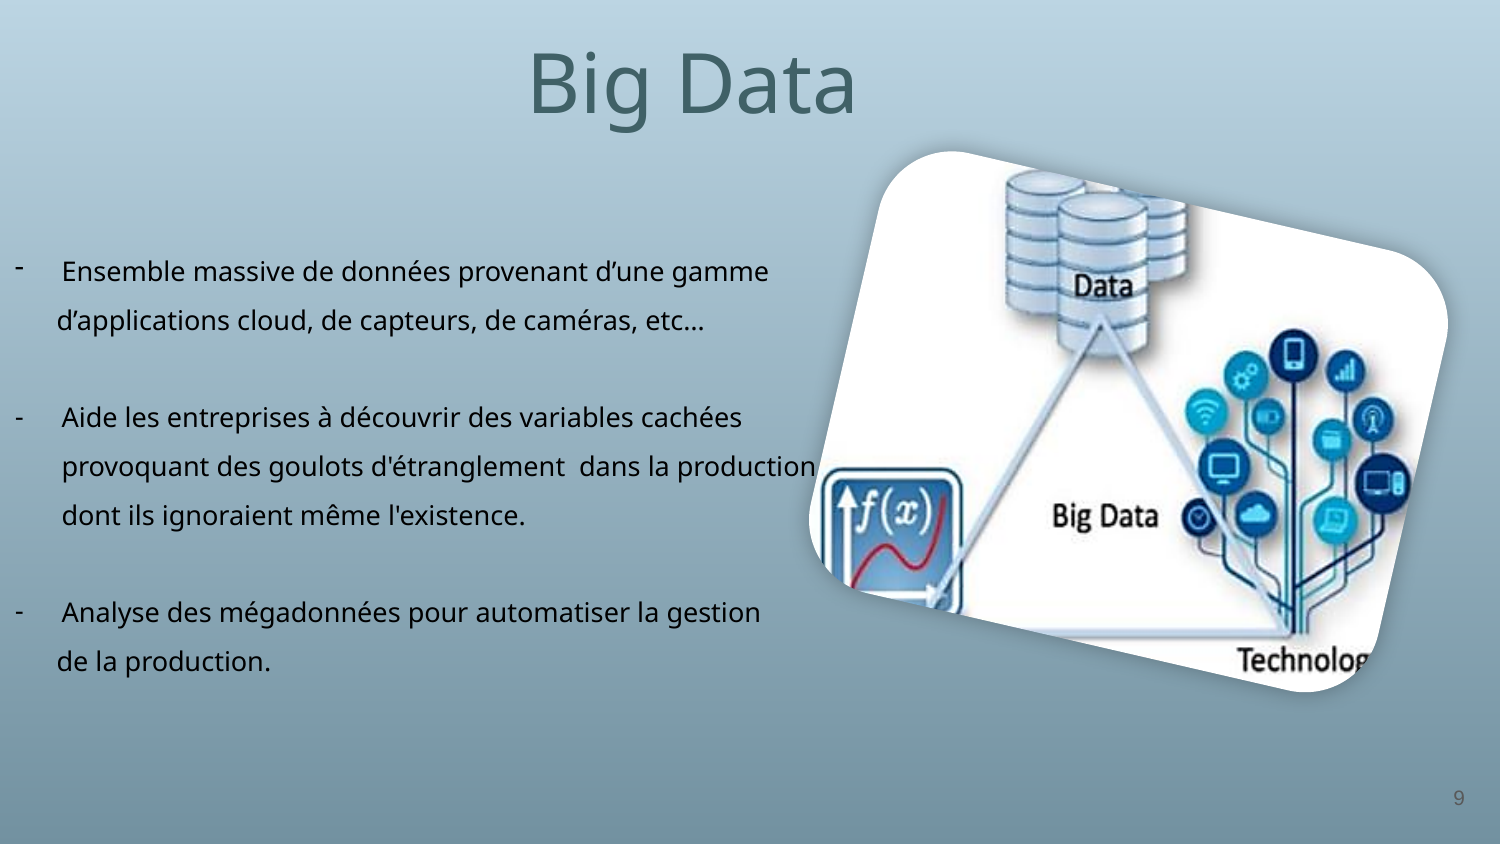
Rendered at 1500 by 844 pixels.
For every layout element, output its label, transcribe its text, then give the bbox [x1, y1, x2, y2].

text_box Ensemble massive de données provenant d’une gamme d’applications cloud, de capteurs, de caméras, etc… Aide les entreprises à découvrir des variables cachées provoquant des goulots d'étranglement dans la production dont ils ignoraient même l'existence. Analyse des mégadonnées pour automatiser la gestion de la production. [0, 230, 849, 684]
slide_number 9 [1389, 764, 1480, 830]
title Big Data [511, 21, 1283, 146]
text_box [0, 0, 1500, 844]
picture [809, 151, 1448, 693]
